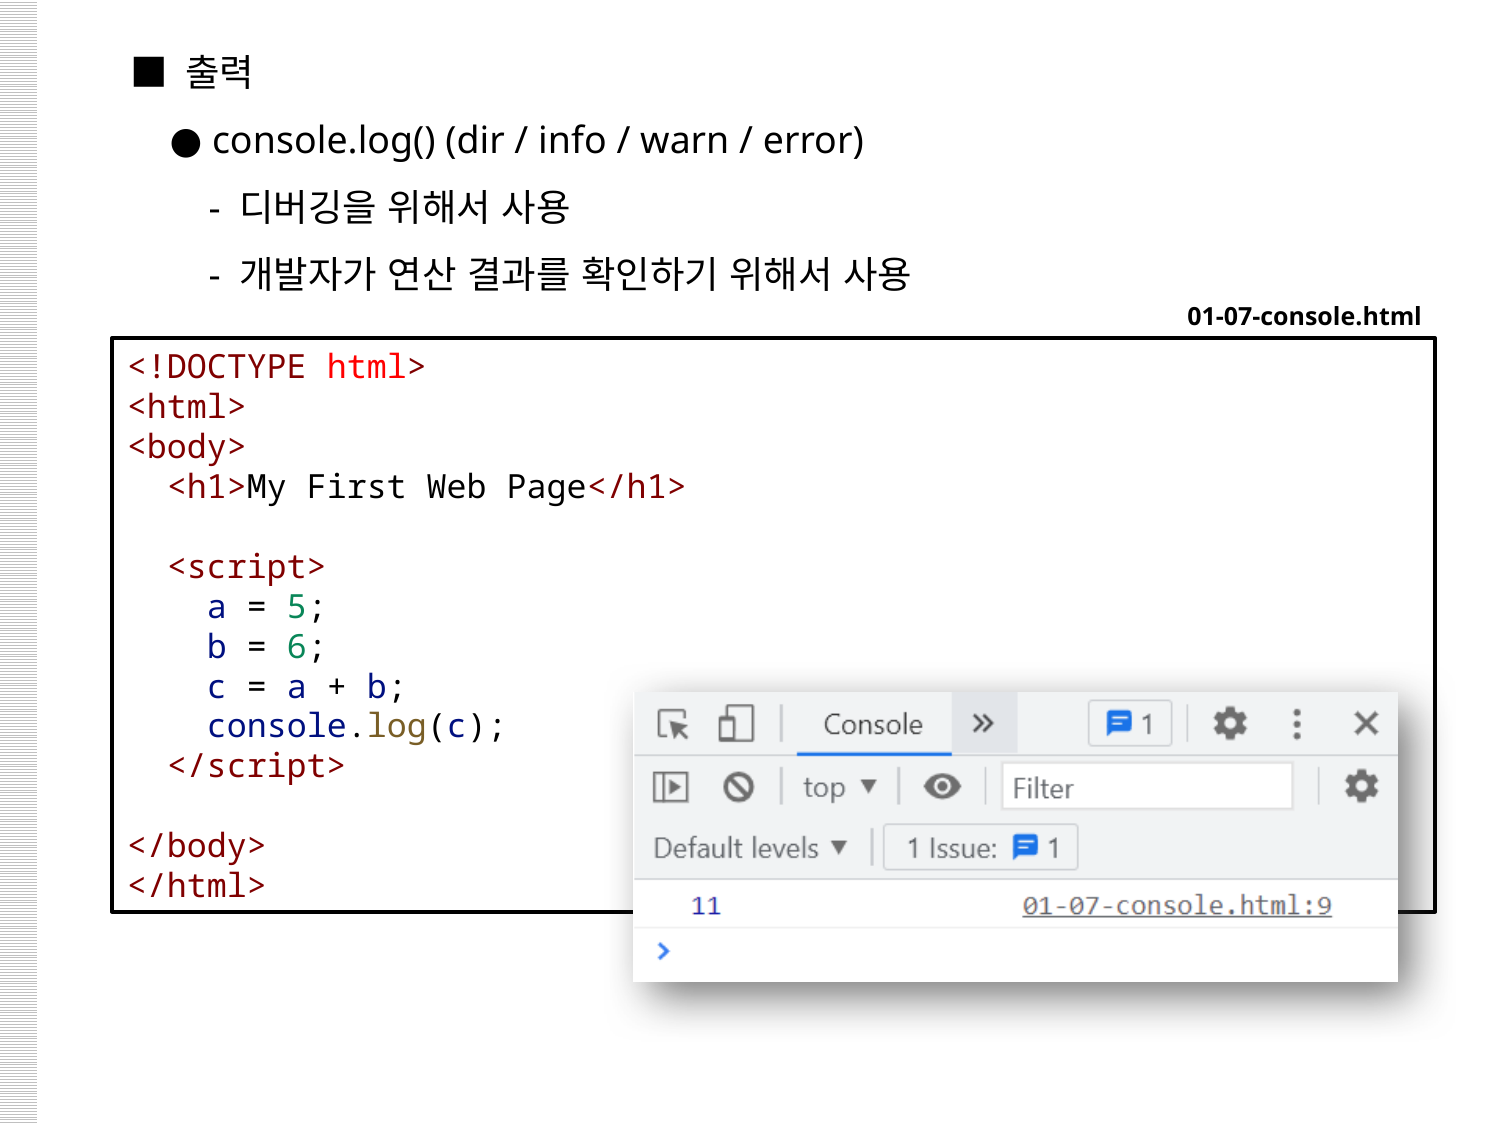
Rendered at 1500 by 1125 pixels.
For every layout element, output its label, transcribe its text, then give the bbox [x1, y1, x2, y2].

text_box 06-21-배열API-reduce.html [625, 692, 633, 914]
text_box 06-21-배열API-reduce.html [634, 683, 1436, 914]
picture [633, 692, 1398, 982]
text_box ■ 출력 ● console.log() (dir / info / warn / error) - 디버깅을 위해서 사용 - 개발자가 연산 결과를 확인하기 위해서 사용 [115, 19, 928, 304]
text_box <!DOCTYPE html> <html> <body> <h1>My First Web Page</h1> <script> a = 5; b = 6; c = a + b; console.log(c); </script> </body> </html> [110, 336, 1437, 914]
text_box 01-07-console.html [1172, 292, 1438, 338]
